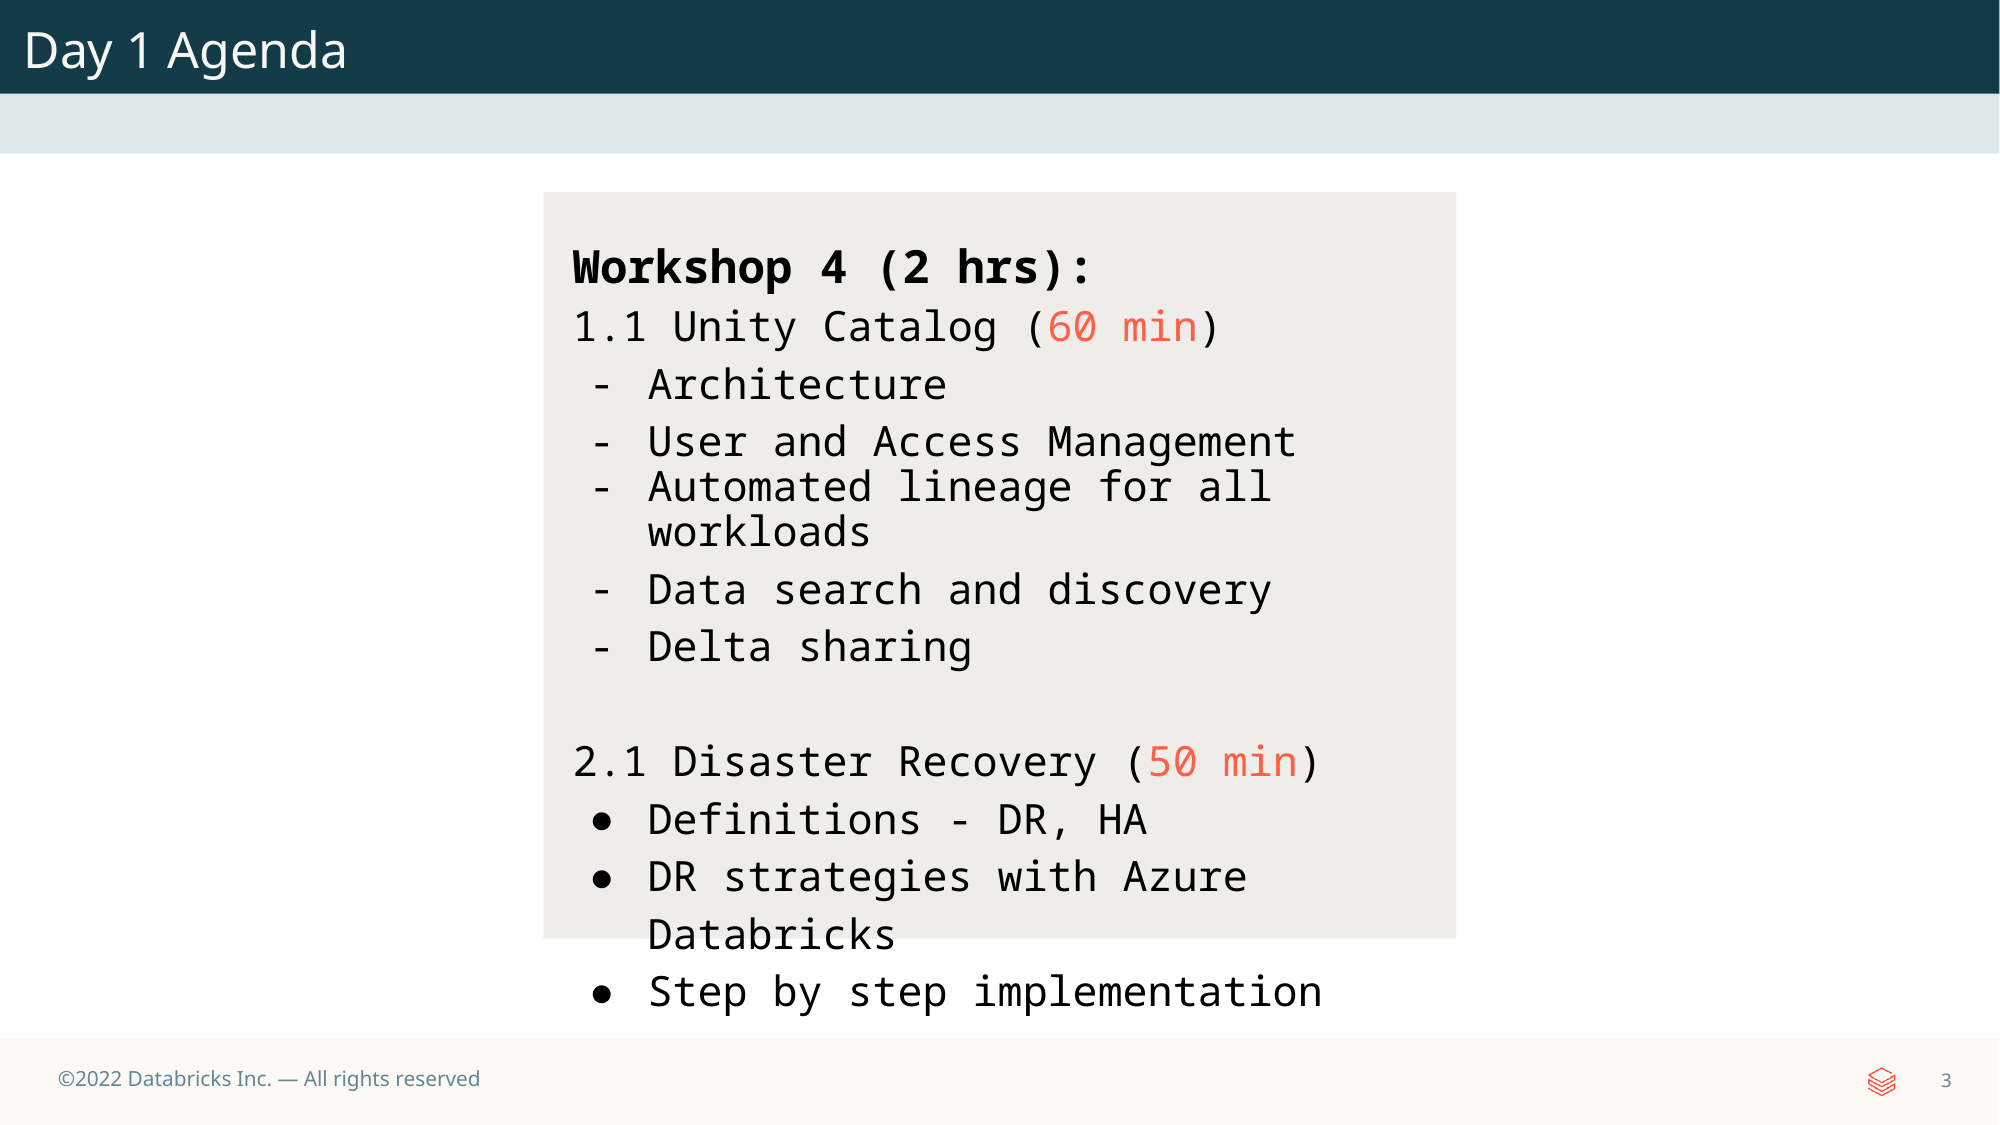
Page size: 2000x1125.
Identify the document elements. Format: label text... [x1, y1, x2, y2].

slide_number ‹#› [1874, 1048, 1972, 1099]
picture [1865, 1065, 1874, 1098]
text_box [543, 191, 1457, 939]
text_box Day 1 Agenda [8, 10, 1932, 87]
text_box Workshop 4 (2 hrs): 1.1 Unity Catalog (60 min) Architecture User and Access Management Automated lineage for all workloads Data search and discovery Delta sharing 2.1 Disaster Recovery (50 min) Definitions - DR, HA DR strategies with Azure Databricks Step by step implementation [557, 214, 1442, 1031]
